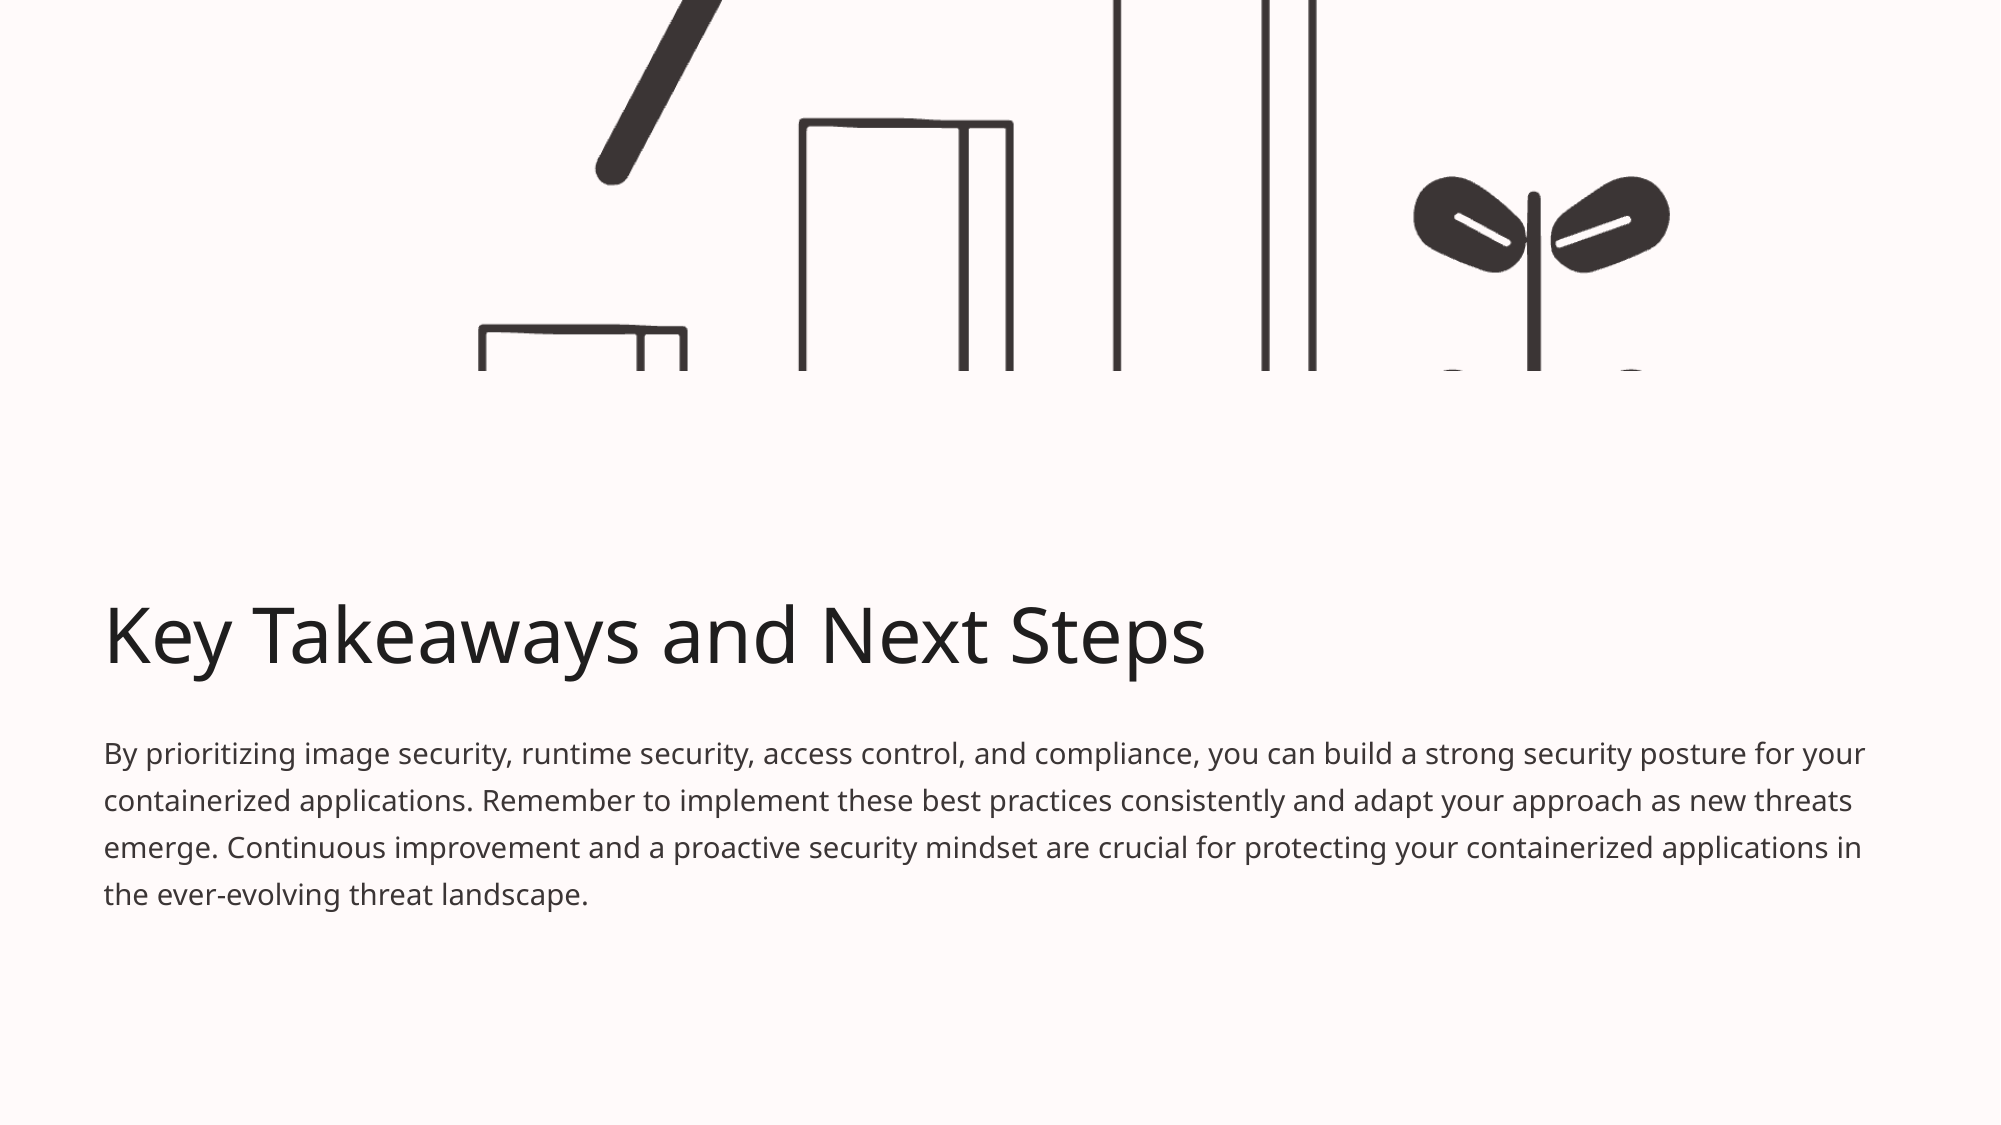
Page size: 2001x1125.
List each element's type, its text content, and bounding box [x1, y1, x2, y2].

picture [0, 0, 2000, 371]
text_box By prioritizing image security, runtime security, access control, and compliance, you can build a strong security posture for your containerized applications. Remember to implement these best practices consistently and adapt your approach as new threats emerge. Continuous improvement and a proactive security mindset are crucial for protecting your containerized applications in the ever-evolving threat landscape. [103, 723, 1897, 914]
text_box Key Takeaways and Next Steps [103, 581, 1321, 680]
